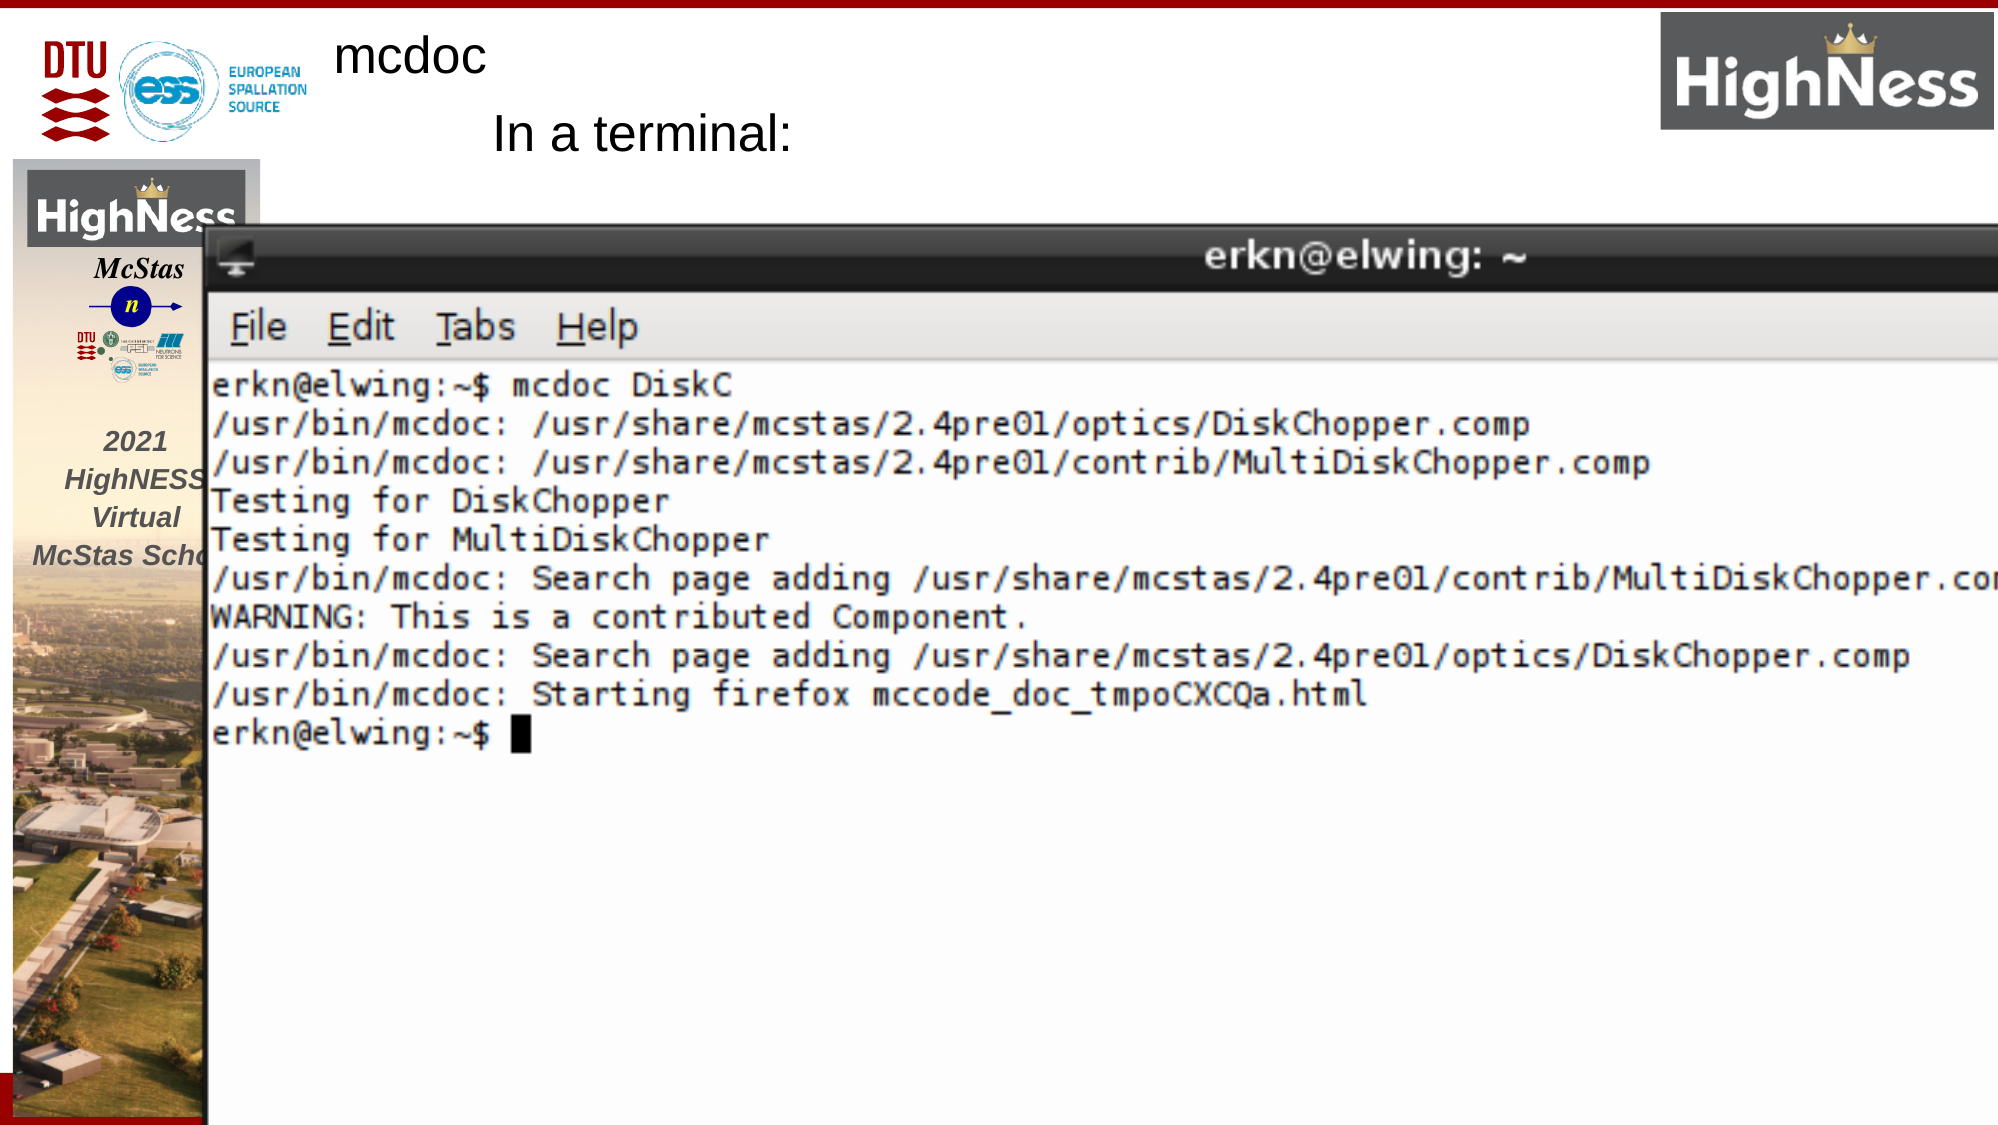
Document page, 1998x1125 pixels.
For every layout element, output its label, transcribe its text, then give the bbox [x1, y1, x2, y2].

text_box mcdoc [324, 21, 1674, 84]
picture [12, 159, 1998, 1125]
text_box In a terminal: [485, 92, 935, 169]
picture [1677, 5, 1978, 137]
picture [119, 41, 307, 142]
